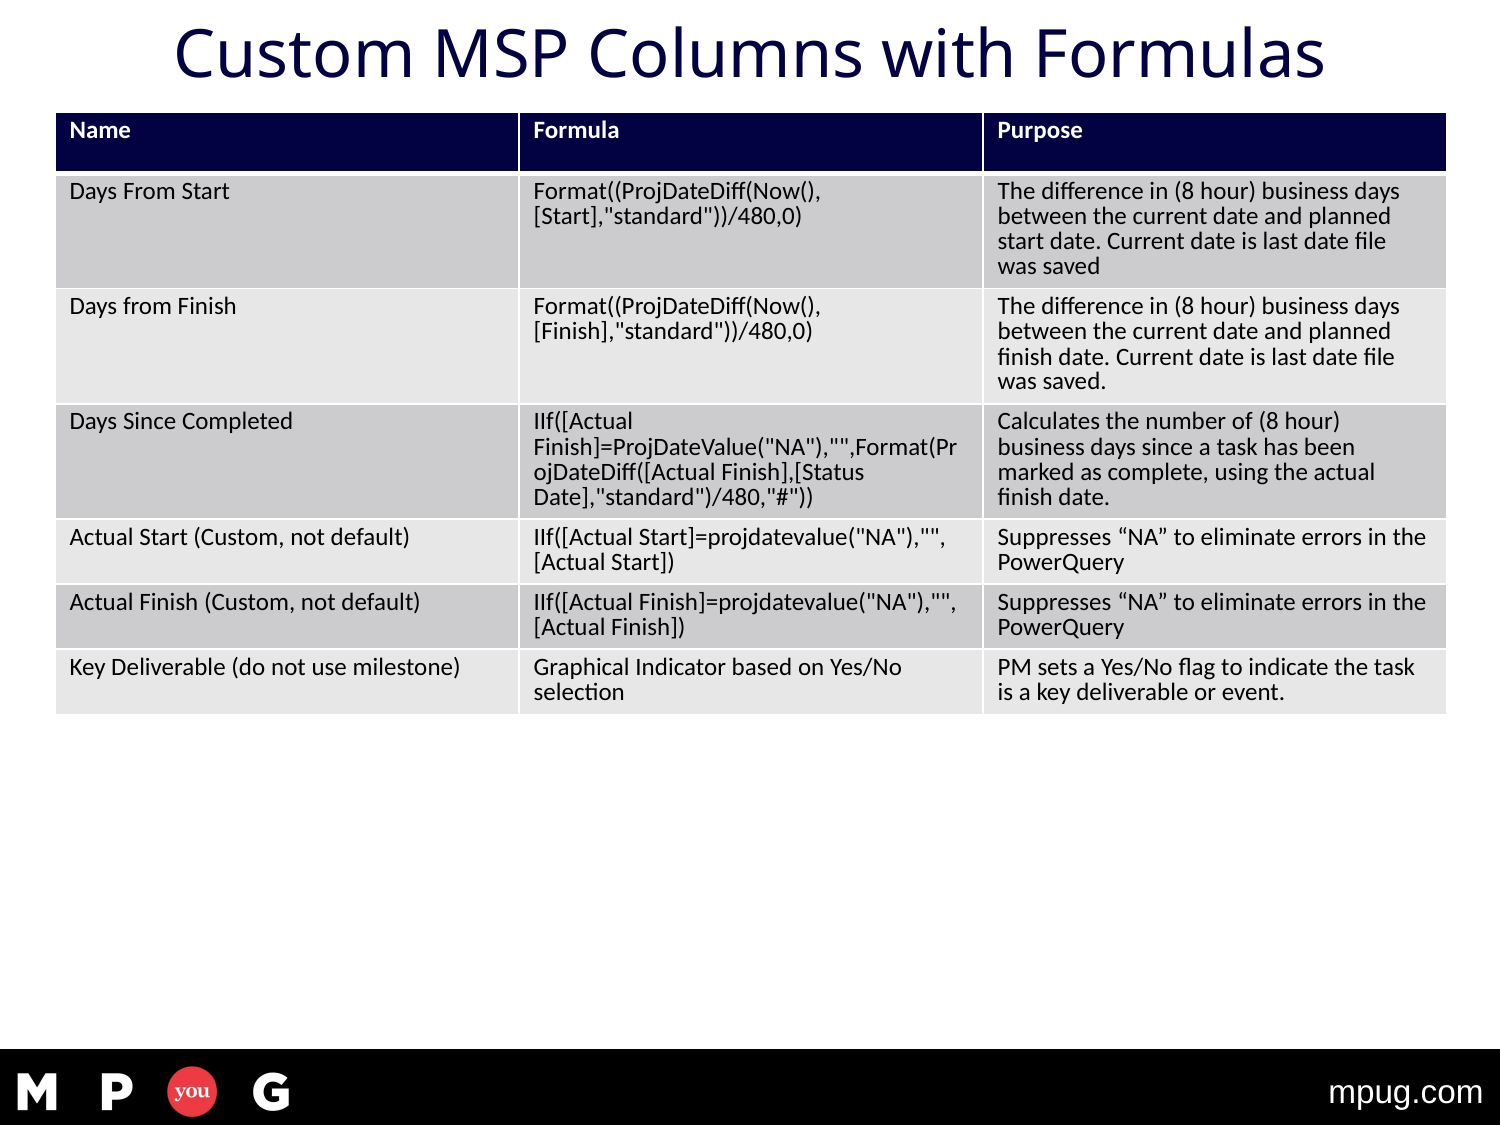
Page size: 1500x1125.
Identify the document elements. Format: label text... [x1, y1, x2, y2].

table_cell Actual Start (Custom, not default) [56, 520, 518, 583]
table_cell Days Since Completed [56, 405, 518, 518]
table_header Formula [520, 113, 982, 171]
table_cell Actual Finish (Custom, not default) [56, 585, 518, 648]
table_cell Format((ProjDateDiff(Now(),[Finish],"standard"))/480,0) [520, 289, 982, 403]
table_cell Days From Start [56, 176, 518, 288]
table_cell Suppresses “NA” to eliminate errors in the PowerQuery [984, 585, 1446, 648]
table_cell IIf([Actual Finish]=ProjDateValue("NA"),"",Format(ProjDateDiff([Actual Finish],[Status Date],"standard")/480,"#")) [520, 405, 982, 518]
table_cell Graphical Indicator based on Yes/No selection [520, 650, 982, 714]
table_cell IIf([Actual Start]=projdatevalue("NA"),"",[Actual Start]) [520, 520, 982, 583]
table_header Purpose [984, 113, 1446, 171]
table_cell IIf([Actual Finish]=projdatevalue("NA"),"",[Actual Finish]) [520, 585, 982, 648]
table_cell PM sets a Yes/No flag to indicate the task is a key deliverable or event. [984, 650, 1446, 714]
table_header Name [56, 113, 518, 171]
table_cell Calculates the number of (8 hour) business days since a task has been marked as complete, using the actual finish date. [984, 405, 1446, 518]
table_cell Format((ProjDateDiff(Now(),[Start],"standard"))/480,0) [520, 176, 982, 288]
table_cell Key Deliverable (do not use milestone) [56, 650, 518, 714]
title Custom MSP Columns with Formulas [54, 0, 1447, 112]
table_cell The difference in (8 hour) business days between the current date and planned start date. Current date is last date file was saved [984, 176, 1446, 288]
picture [15, 1065, 291, 1119]
table_cell Suppresses “NA” to eliminate errors in the PowerQuery [984, 520, 1446, 583]
table_cell The difference in (8 hour) business days between the current date and planned finish date. Current date is last date file was saved. [984, 289, 1446, 403]
table_cell Days from Finish [56, 289, 518, 403]
